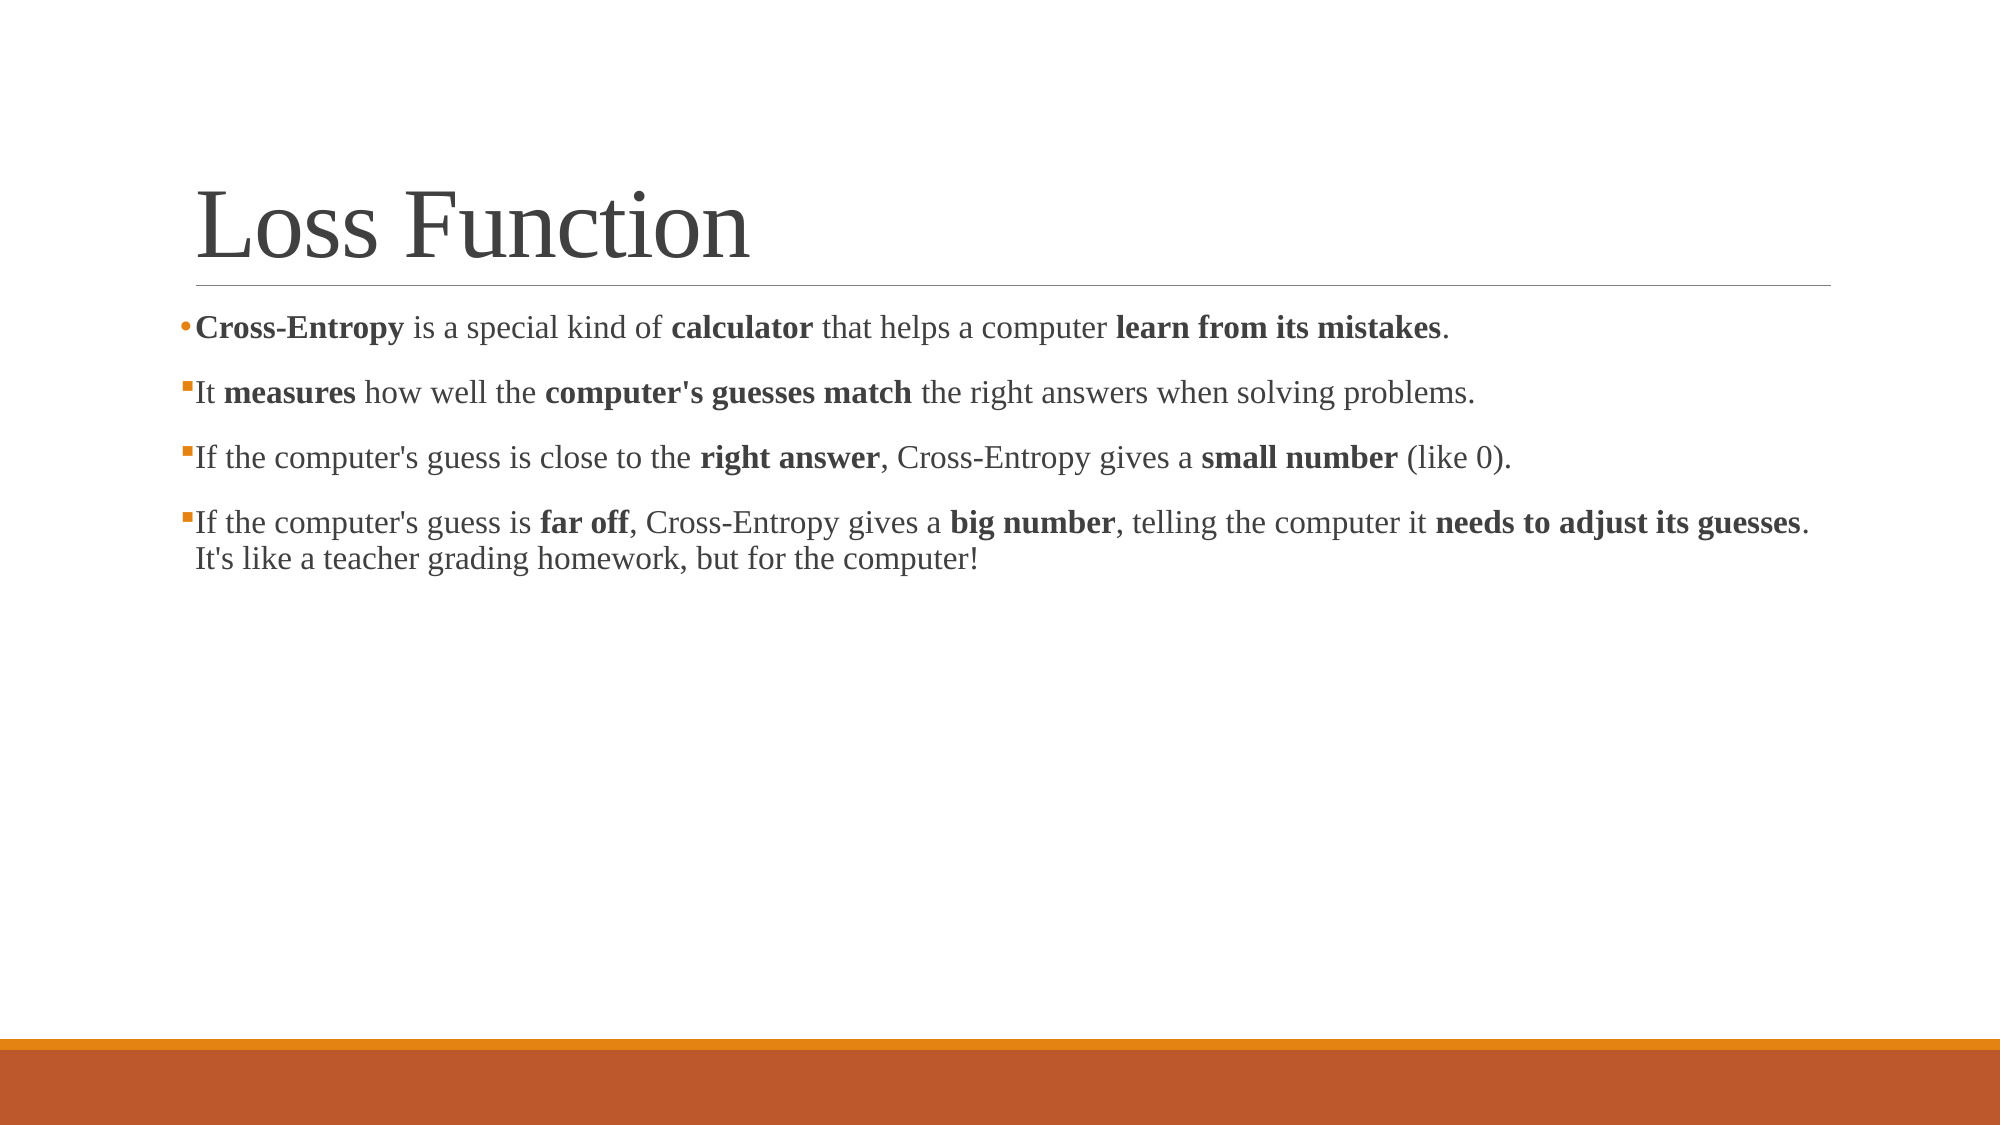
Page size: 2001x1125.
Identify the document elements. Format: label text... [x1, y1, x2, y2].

list Cross-Entropy is a special kind of calculator that helps a computer learn from its mistakes. It measures how well the computer's guesses match the right answers when solving problems. If the computer's guess is close to the right answer, Cross-Entropy gives a small number (like 0). If the computer's guess is far off, Cross-Entropy gives a big number, telling the computer it needs to adjust its guesses. It's like a teacher grading homework, but for the computer! [180, 302, 1830, 963]
title Loss Function [180, 47, 1830, 285]
